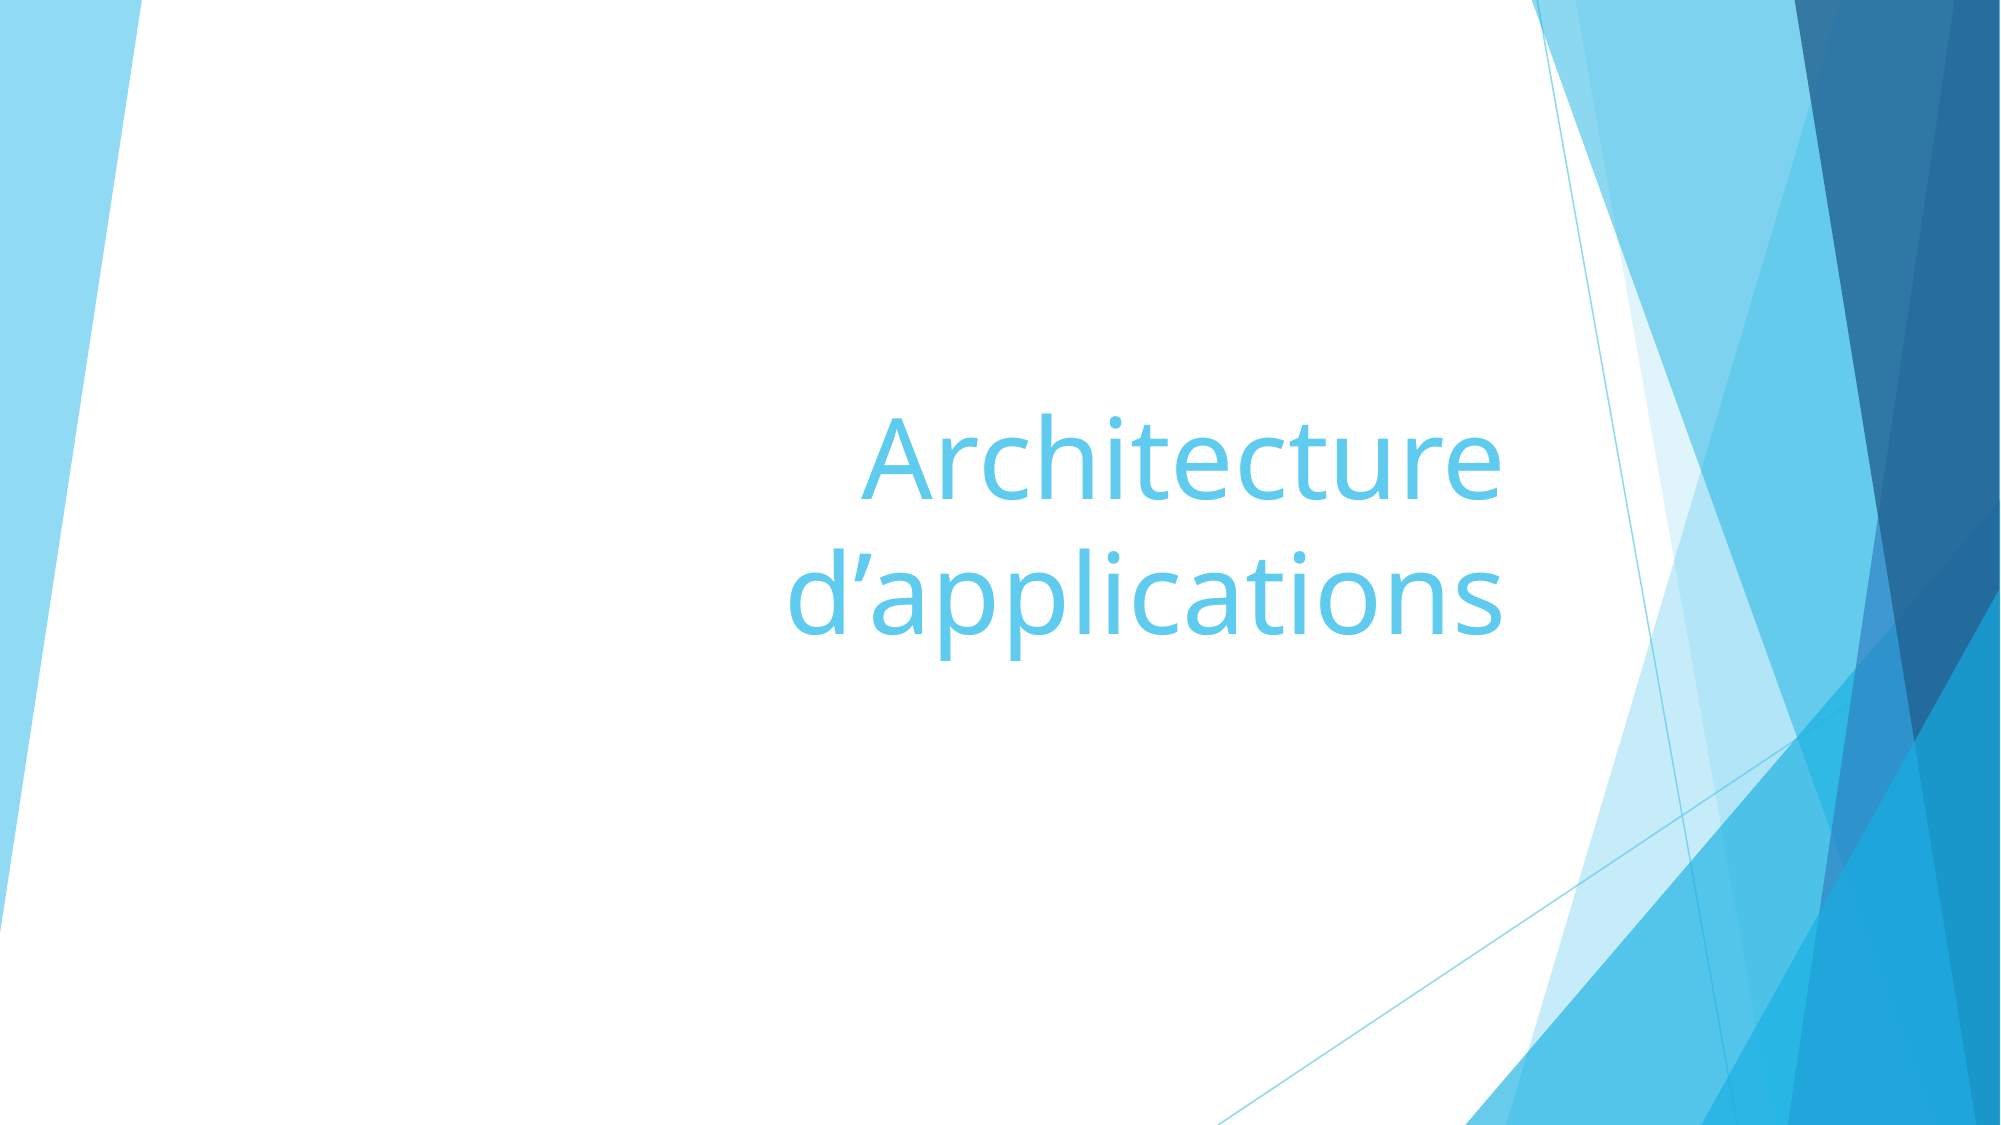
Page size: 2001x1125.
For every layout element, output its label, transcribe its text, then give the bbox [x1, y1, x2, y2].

title Architecture d’applications [247, 394, 1522, 665]
